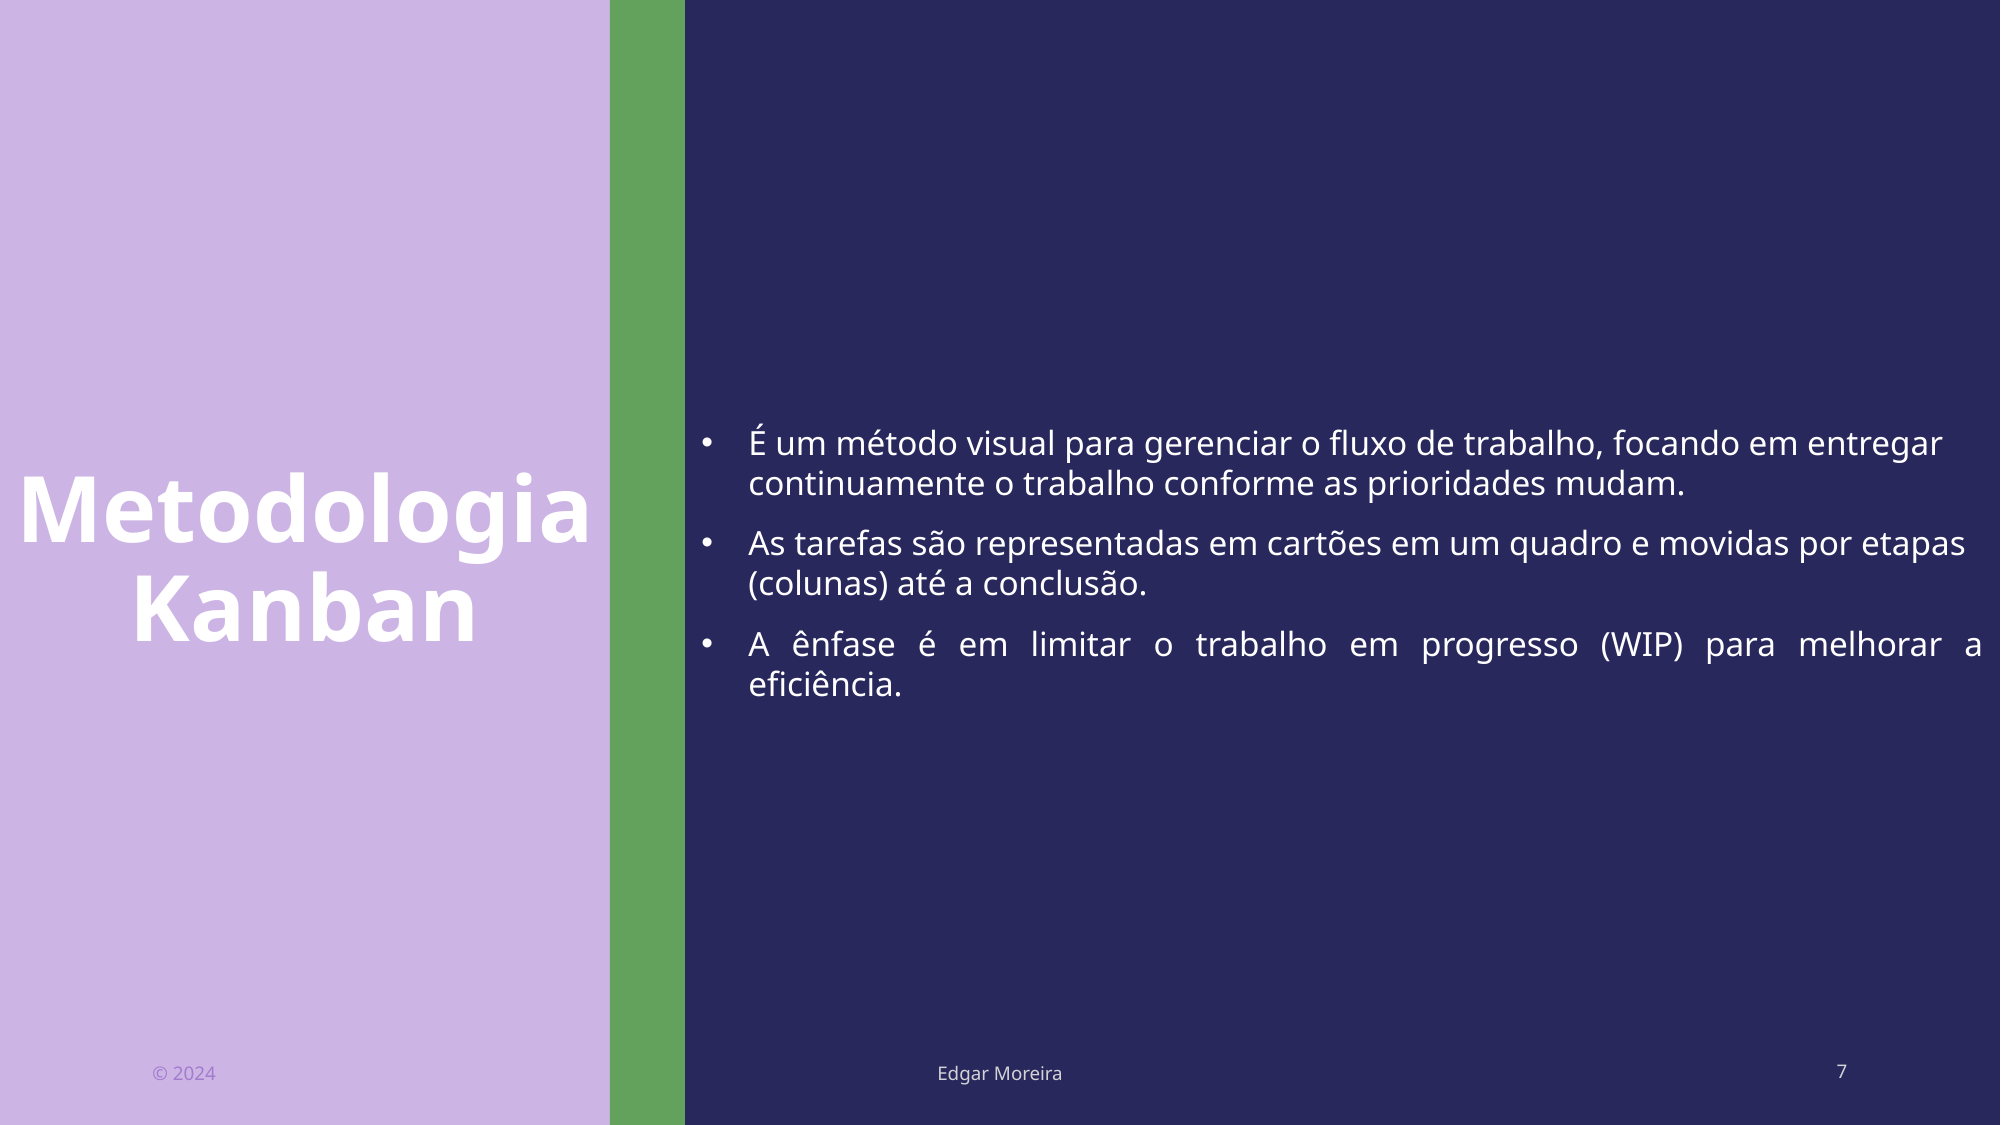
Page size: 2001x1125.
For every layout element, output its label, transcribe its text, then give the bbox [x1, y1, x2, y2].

footer Edgar Moreira [662, 1042, 1338, 1103]
slide_number © 2024 [137, 1042, 588, 1103]
title Metodologia Kanban [0, 0, 611, 1125]
list É um método visual para gerenciar o fluxo de trabalho, focando em entregar continuamente o trabalho conforme as prioridades mudam. As tarefas são representadas em cartões em um quadro e movidas por etapas (colunas) até a conclusão. A ênfase é em limitar o trabalho em progresso (WIP) para melhorar a eficiência. [686, 0, 2000, 1125]
slide_number 7 [1412, 1042, 1863, 1103]
